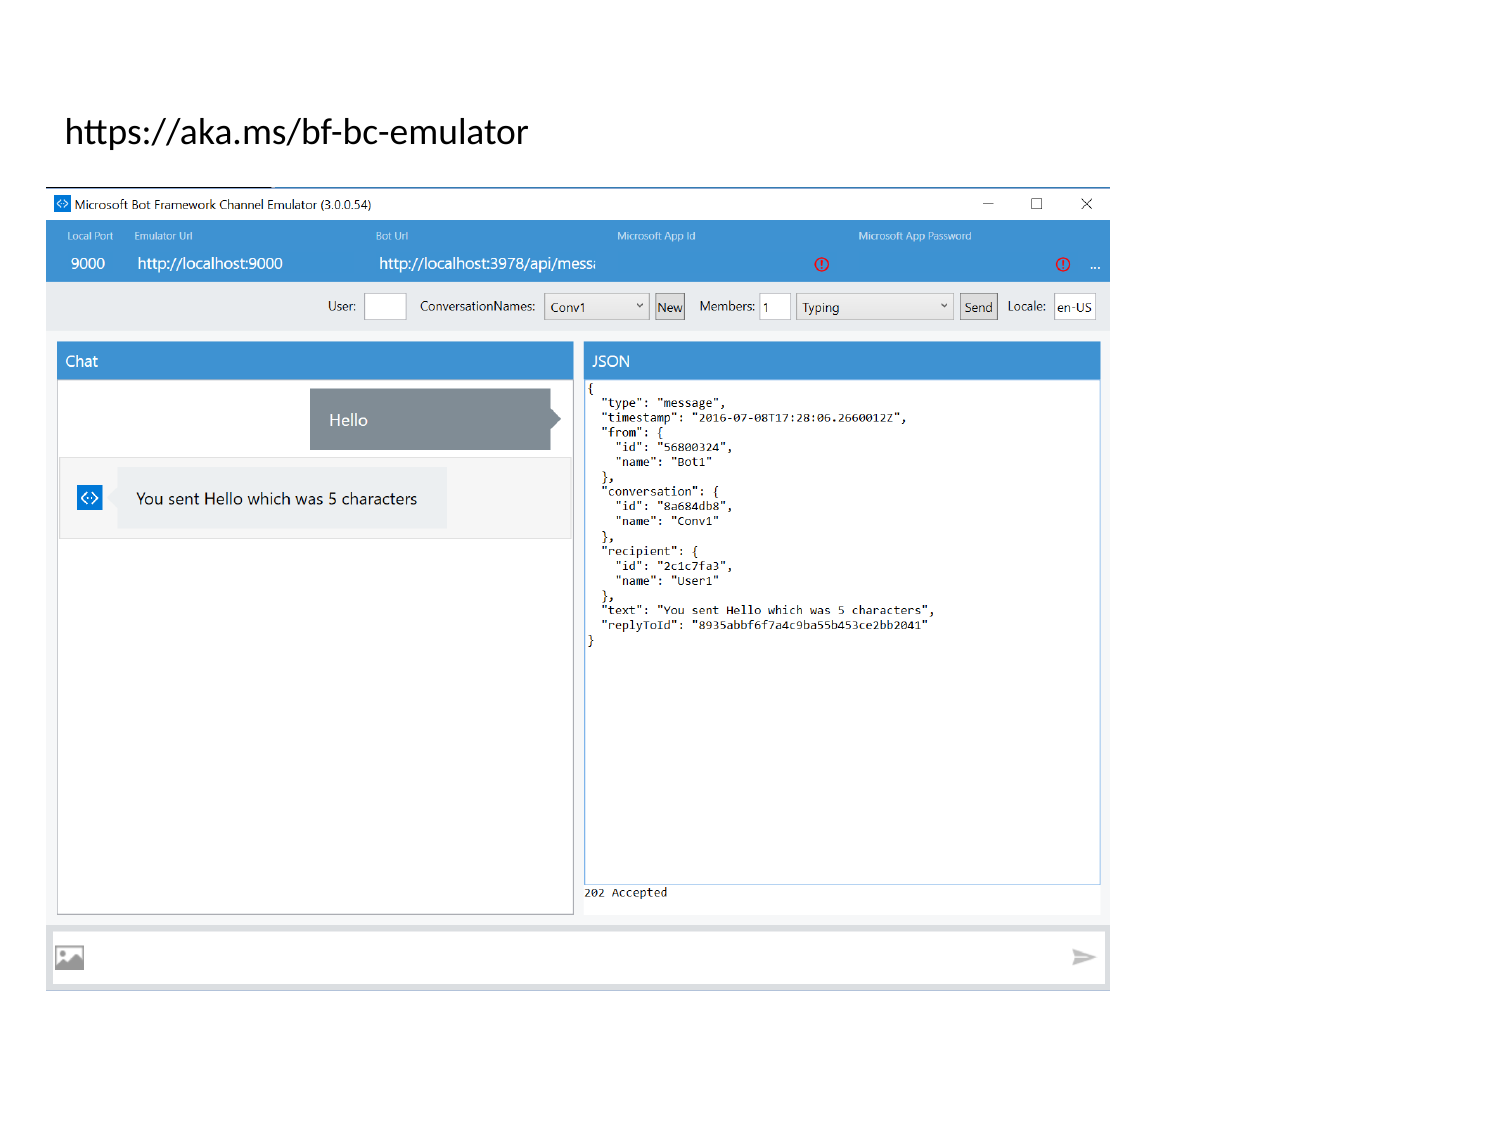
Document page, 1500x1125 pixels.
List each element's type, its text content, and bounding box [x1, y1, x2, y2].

text_box https://aka.ms/bf-bc-emulator [49, 100, 545, 160]
picture [46, 187, 1110, 991]
